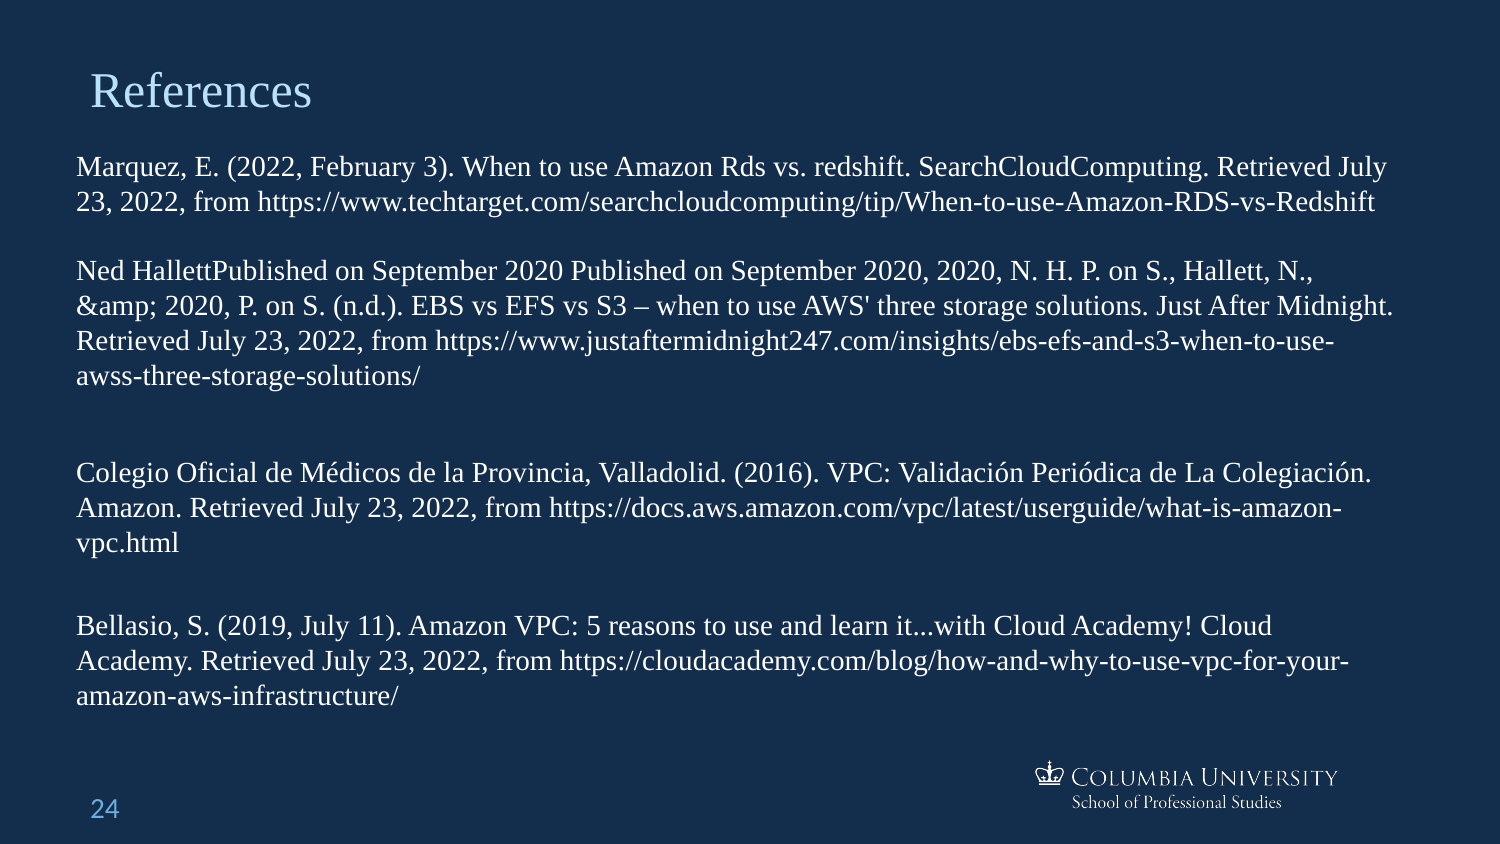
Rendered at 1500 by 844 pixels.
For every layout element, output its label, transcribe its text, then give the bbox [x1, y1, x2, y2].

slide_number ‹#› [75, 782, 425, 827]
picture [1025, 752, 1349, 820]
title References [75, 50, 1425, 143]
list Marquez, E. (2022, February 3). When to use Amazon Rds vs. redshift. SearchCloudComputing. Retrieved July 23, 2022, from https://www.techtarget.com/searchcloudcomputing/tip/When-to-use-Amazon-RDS-vs-Redshift Ned HallettPublished on September 2020 Published on September 2020, 2020, N. H. P. on S., Hallett, N., &amp; 2020, P. on S. (n.d.). EBS vs EFS vs S3 – when to use AWS' three storage solutions. Just After Midnight. Retrieved July 23, 2022, from https://www.justaftermidnight247.com/insights/ebs-efs-and-s3-when-to-use-awss-three-storage-solutions/ Colegio Oficial de Médicos de la Provincia, Valladolid. (2016). VPC: Validación Periódica de La Colegiación. Amazon. Retrieved July 23, 2022, from https://docs.aws.amazon.com/vpc/latest/userguide/what-is-amazon-vpc.html Bellasio, S. (2019, July 11). Amazon VPC: 5 reasons to use and learn it...with Cloud Academy! Cloud Academy. Retrieved July 23, 2022, from https://cloudacademy.com/blog/how-and-why-to-use-vpc-for-your-amazon-aws-infrastructure/ [61, 139, 1412, 697]
